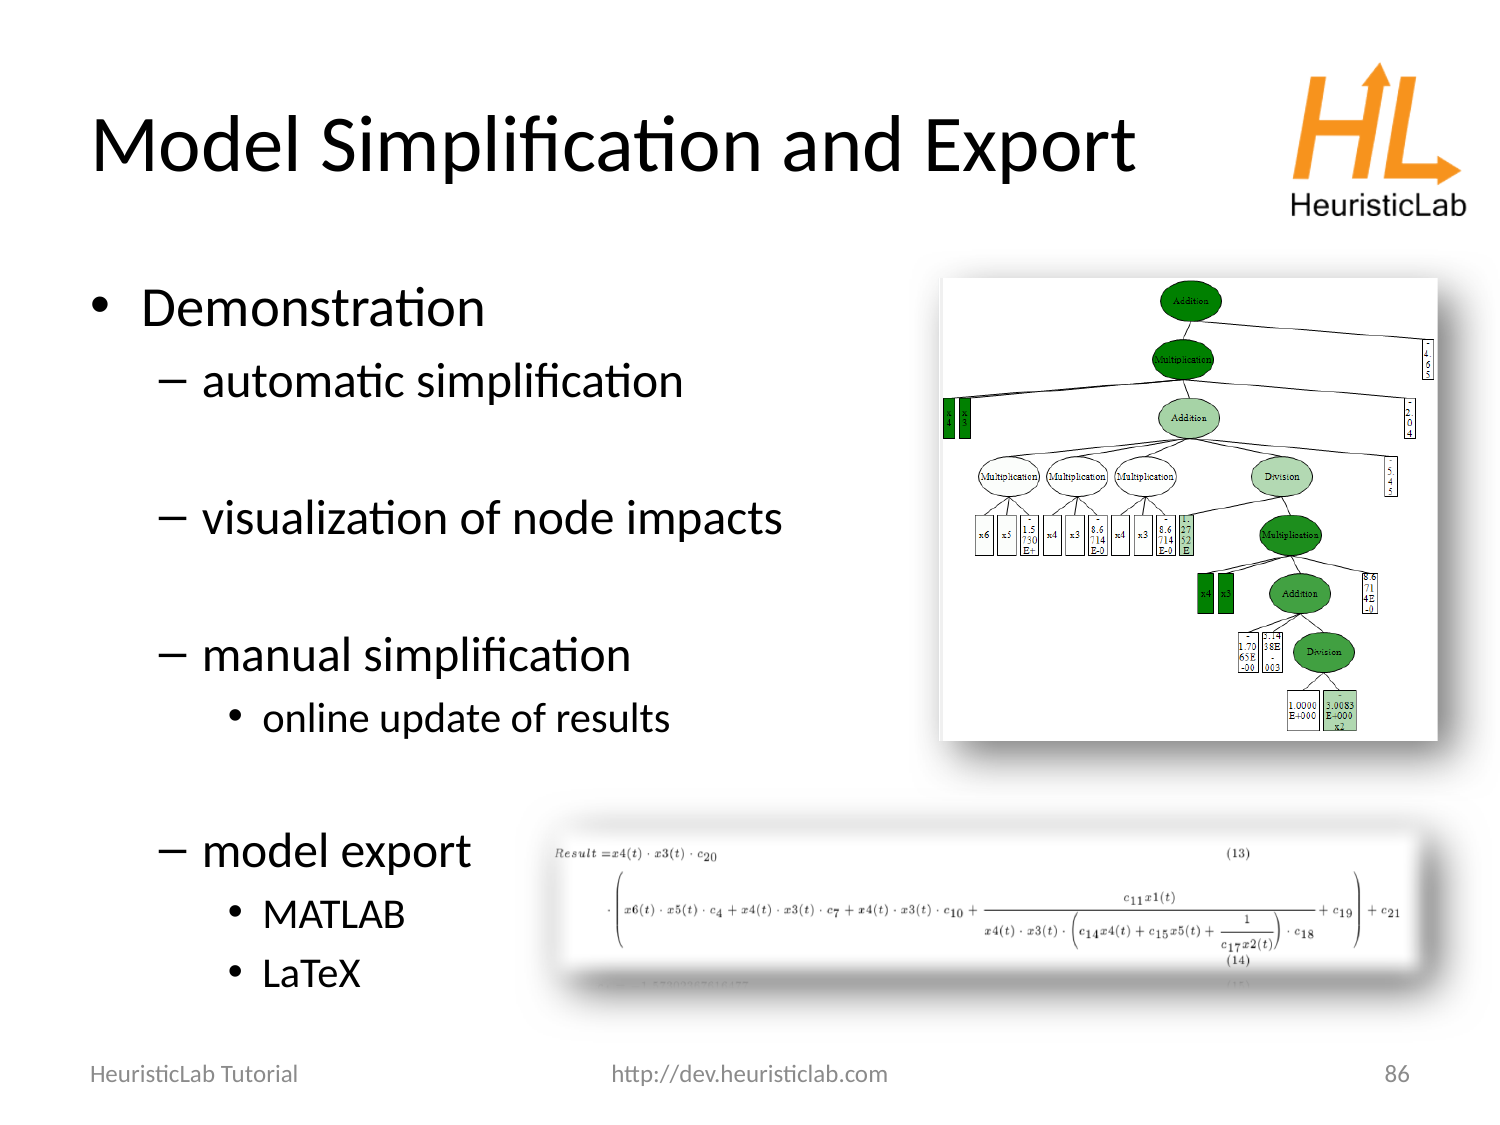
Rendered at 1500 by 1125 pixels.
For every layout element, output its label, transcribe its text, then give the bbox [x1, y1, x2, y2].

picture [1281, 27, 1474, 244]
footer http://dev.heuristiclab.com [512, 1042, 988, 1103]
picture [537, 810, 1438, 990]
slide_number 86 [1074, 1042, 1425, 1103]
picture [938, 278, 1438, 741]
slide_number HeuristicLab Tutorial [75, 1042, 425, 1103]
list Demonstration automatic simplification visualization of node impacts manual simplification online update of results model export MATLAB LaTeX [75, 262, 1425, 1005]
title Model Simplification and Export [75, 45, 1282, 233]
